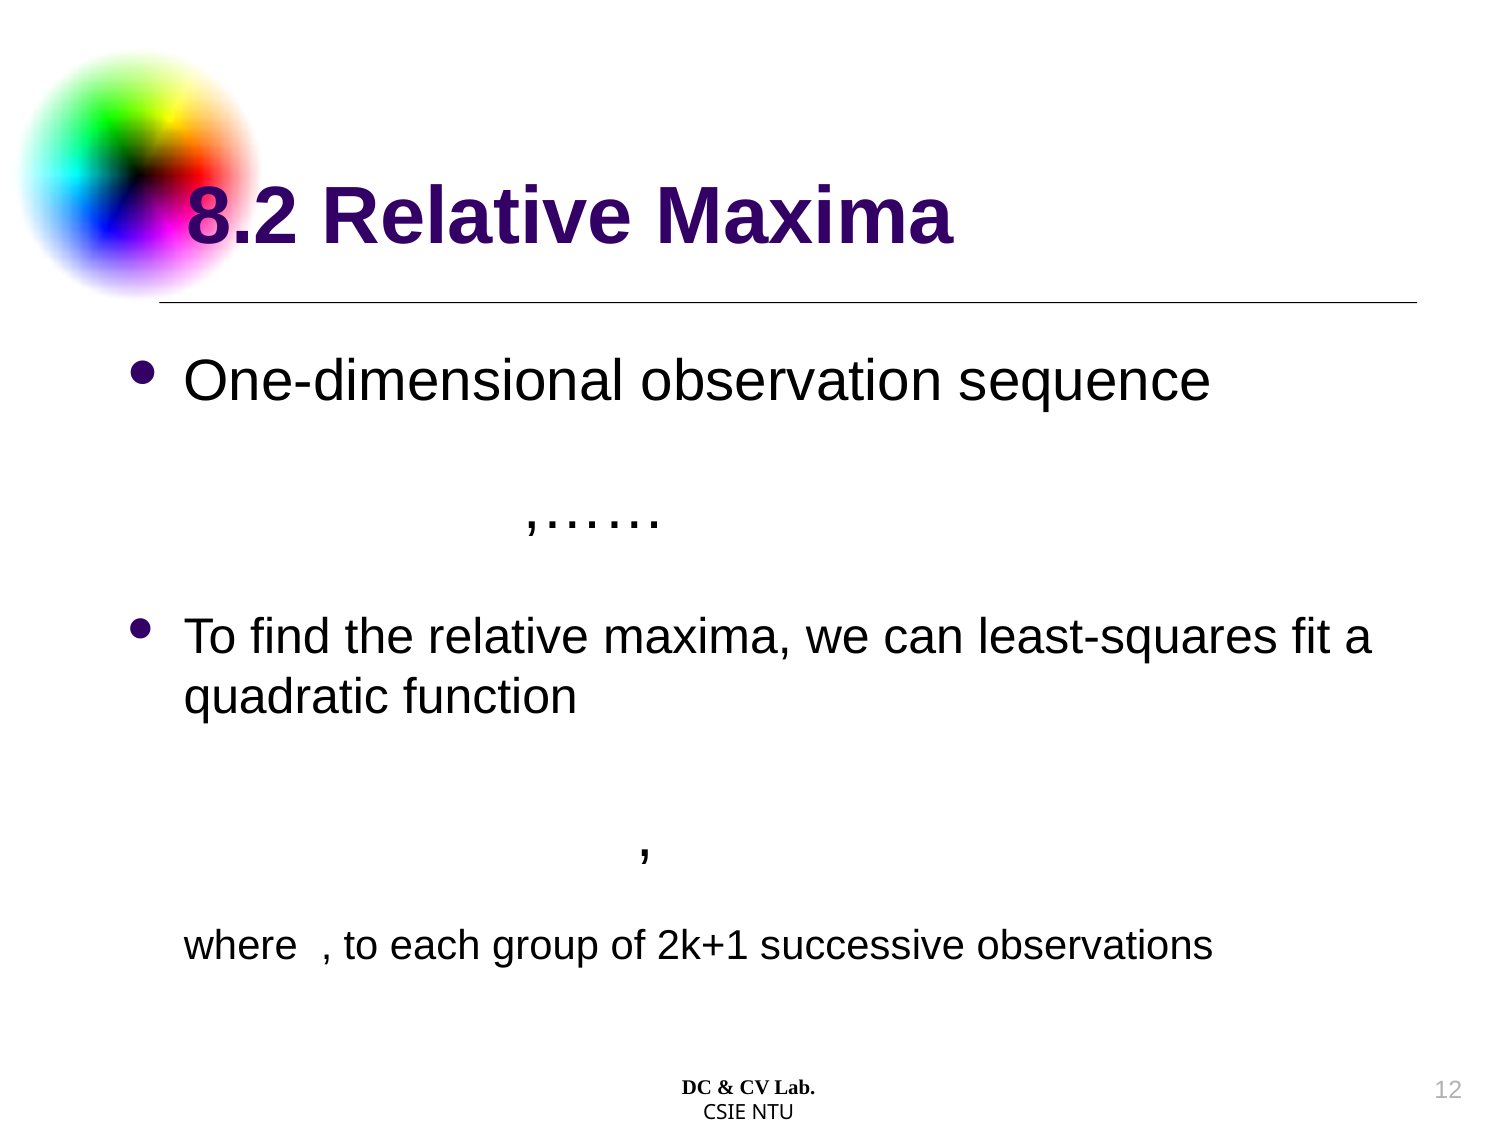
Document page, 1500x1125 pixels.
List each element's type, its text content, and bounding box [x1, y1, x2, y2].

slide_number 11 [1139, 1058, 1478, 1119]
footer DC & CV Lab. CSIE NTU [511, 1066, 987, 1125]
title 8.2 Relative Maxima [171, 54, 1500, 268]
picture [0, 42, 272, 318]
